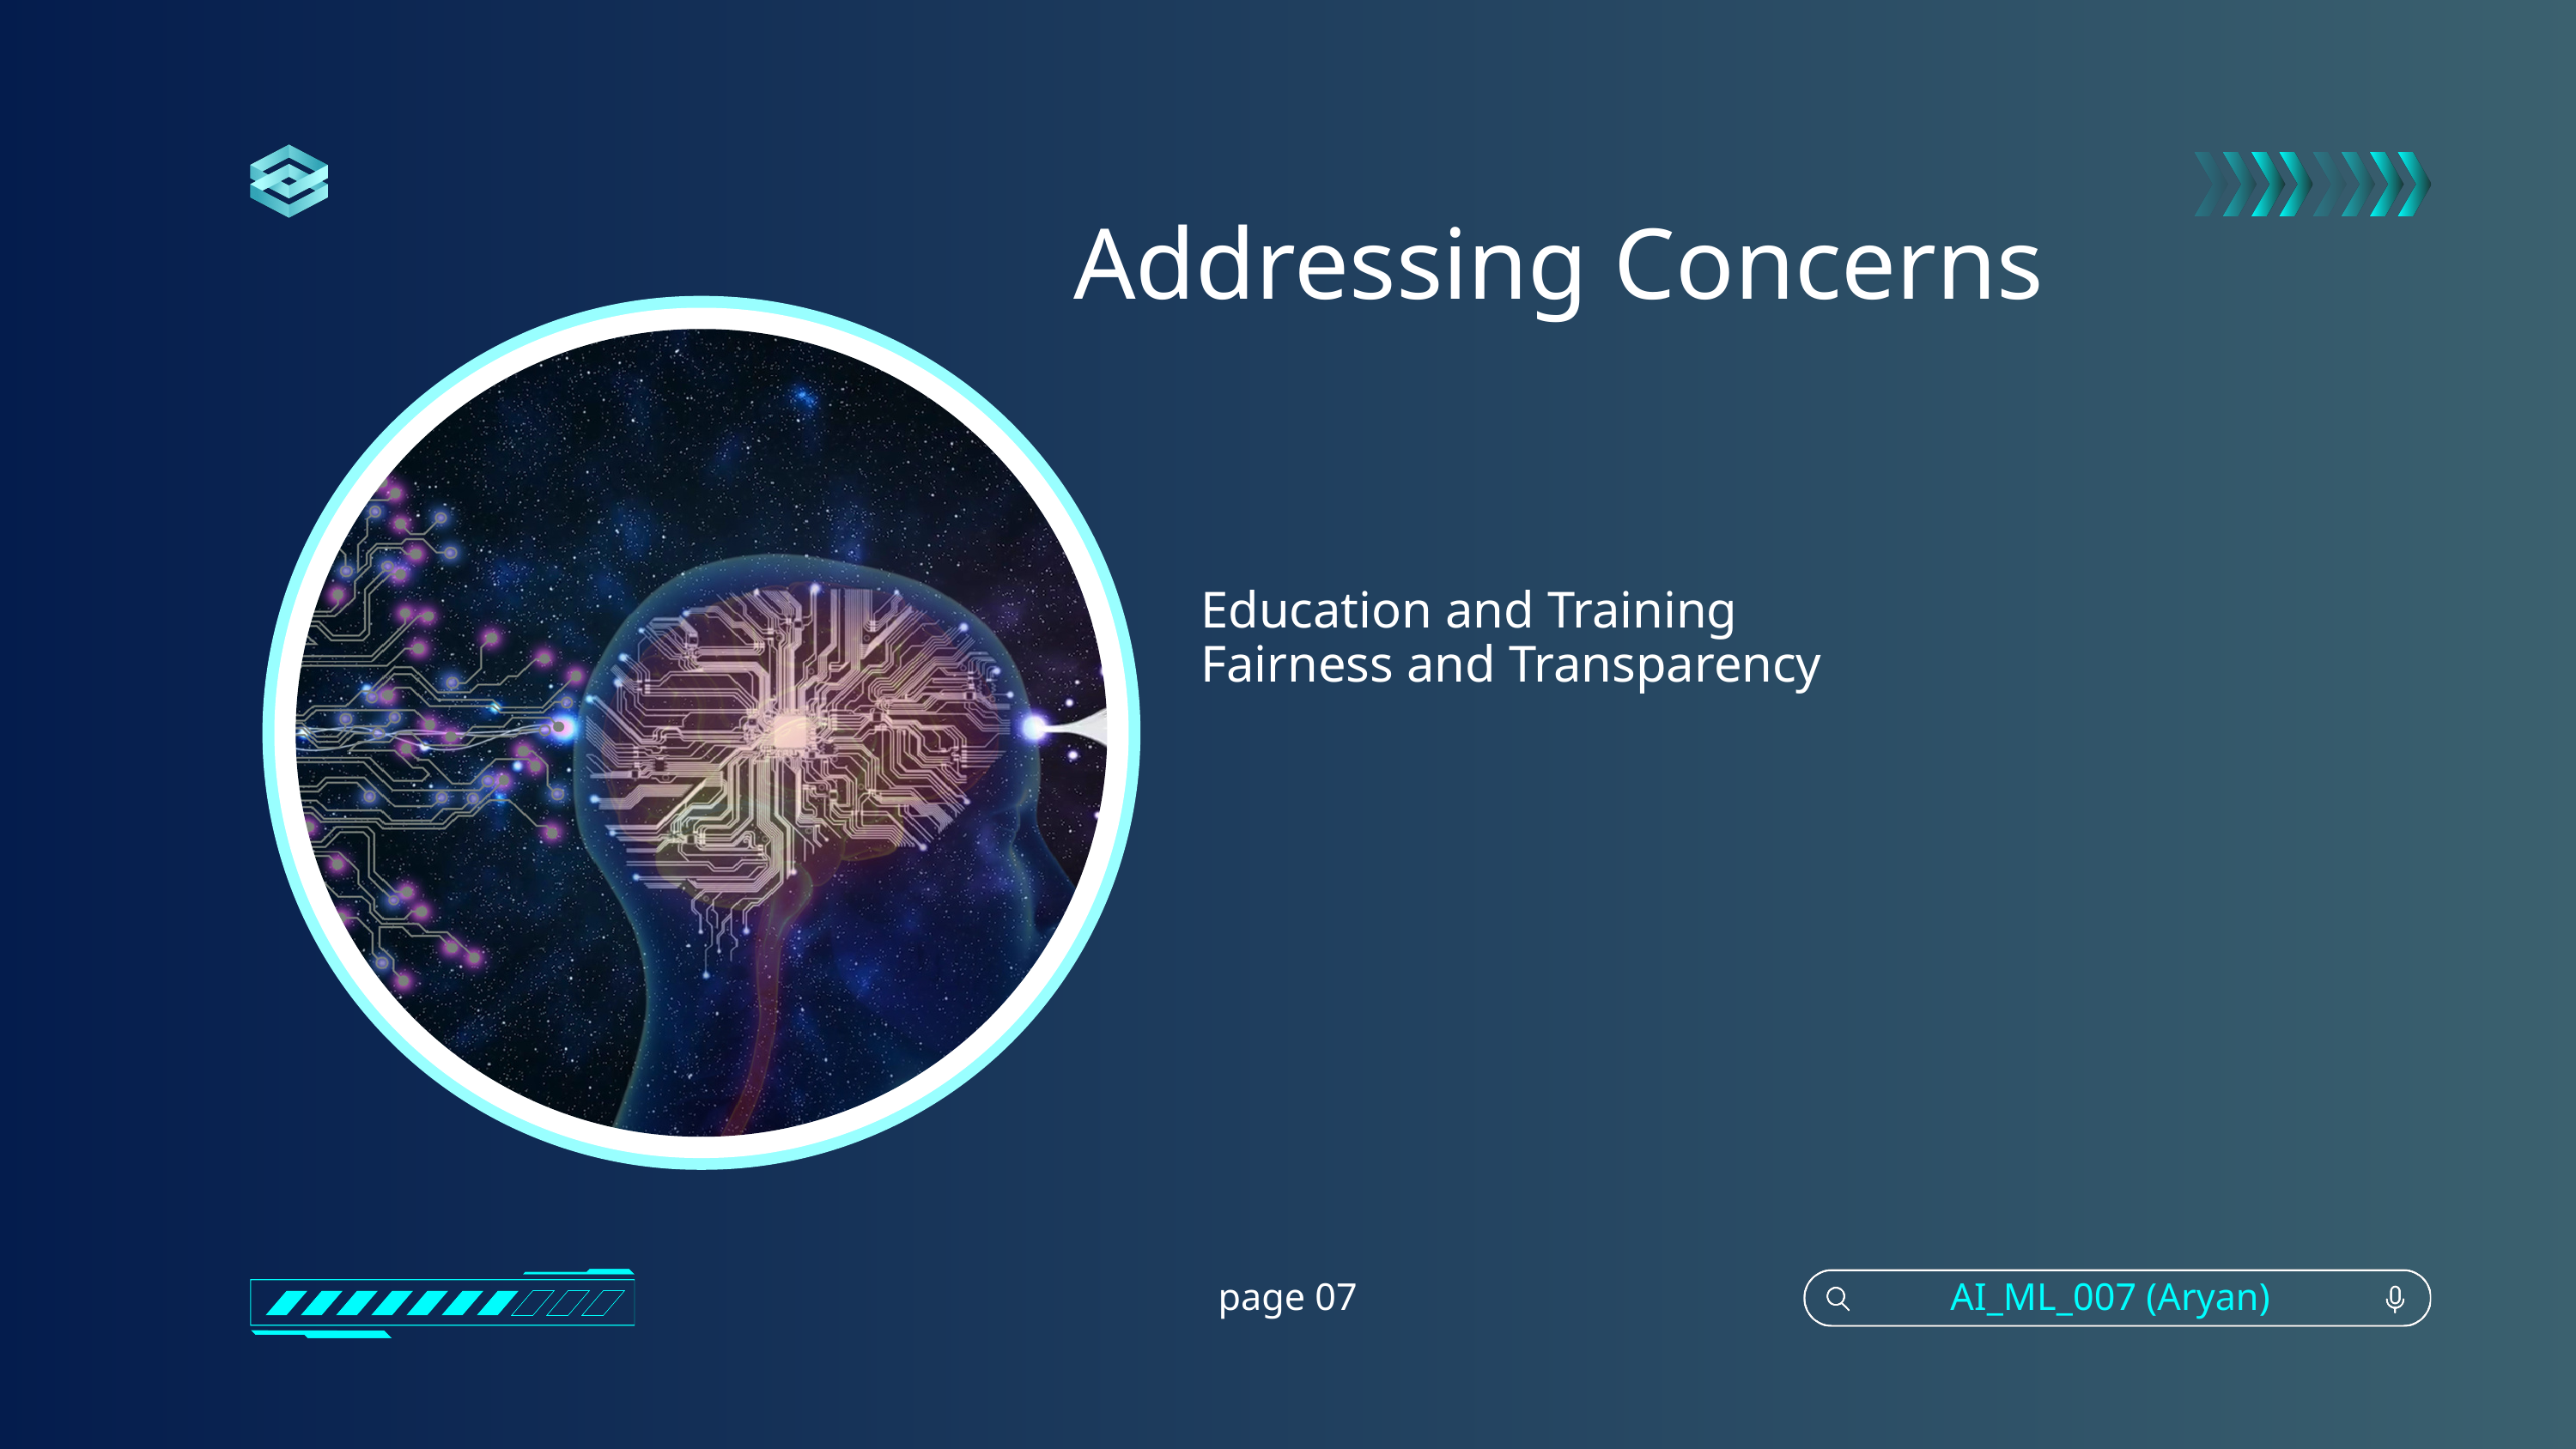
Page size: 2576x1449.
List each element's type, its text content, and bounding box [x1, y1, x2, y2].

text_box [250, 144, 328, 218]
text_box page 07 [1124, 1277, 1452, 1319]
text_box [2194, 152, 2313, 216]
text_box [250, 1269, 635, 1338]
text_box Addressing Concerns [1073, 195, 2195, 318]
text_box [1803, 1269, 2432, 1327]
text_box AI_ML_007 (Aryan) [1888, 1277, 2333, 1319]
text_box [264, 295, 1139, 1170]
text_box [2313, 152, 2432, 216]
text_box Education and Training Fairness and Transparency [1200, 578, 2531, 692]
